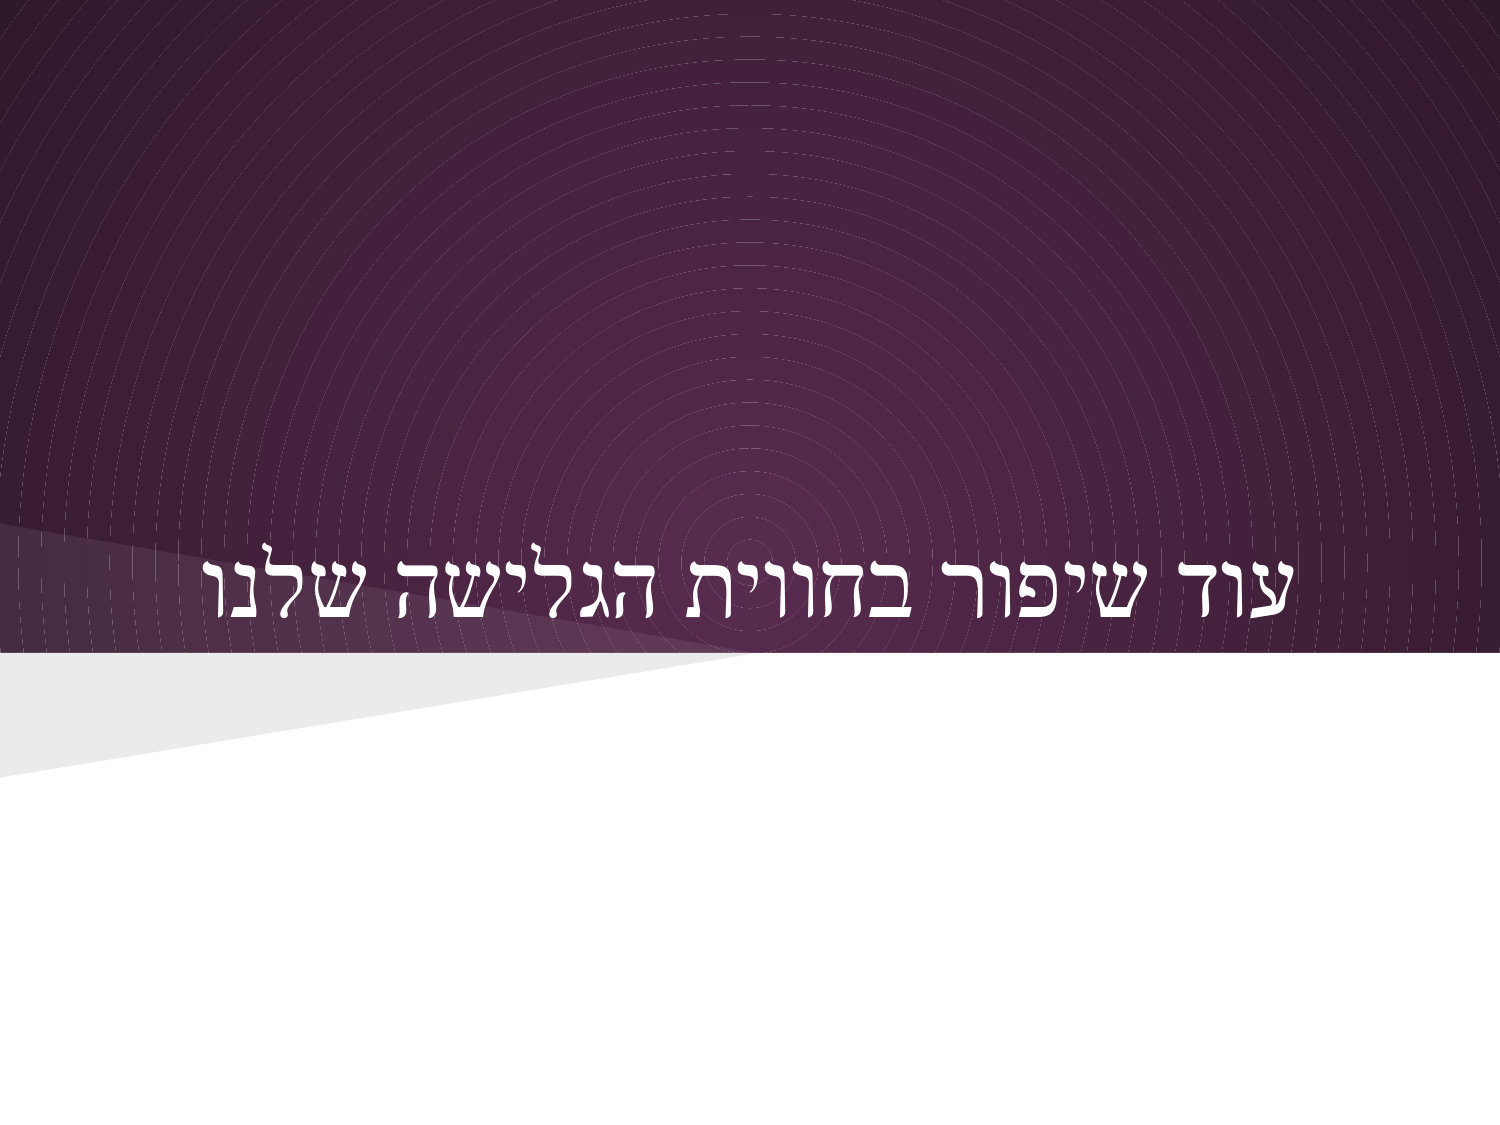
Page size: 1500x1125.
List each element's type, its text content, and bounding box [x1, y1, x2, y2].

title עוד שיפור בחווית הגלישה שלנו [112, 382, 1388, 653]
